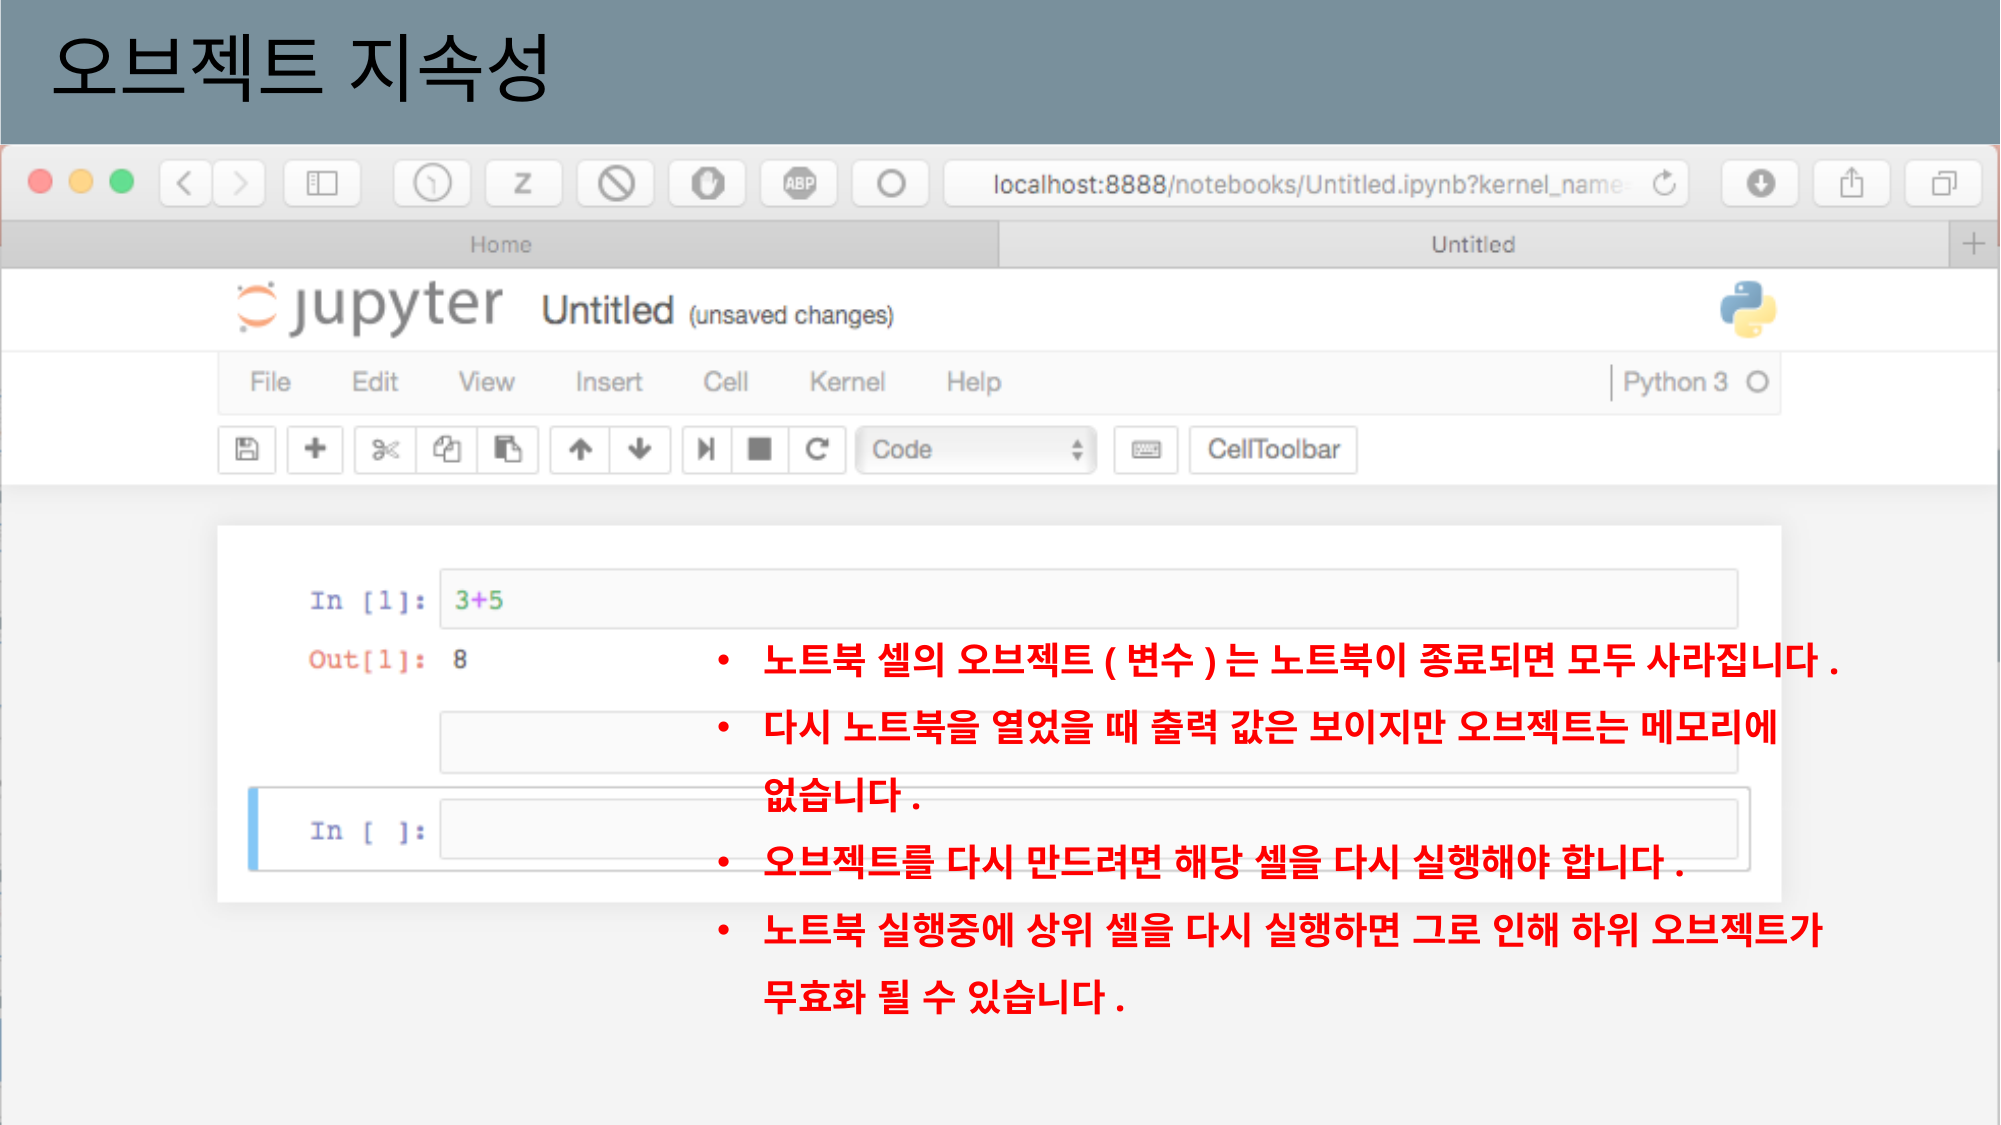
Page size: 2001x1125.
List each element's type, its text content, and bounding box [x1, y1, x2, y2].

picture [0, 145, 2000, 1125]
text_box 오브젝트 지속성 [0, 0, 2000, 145]
